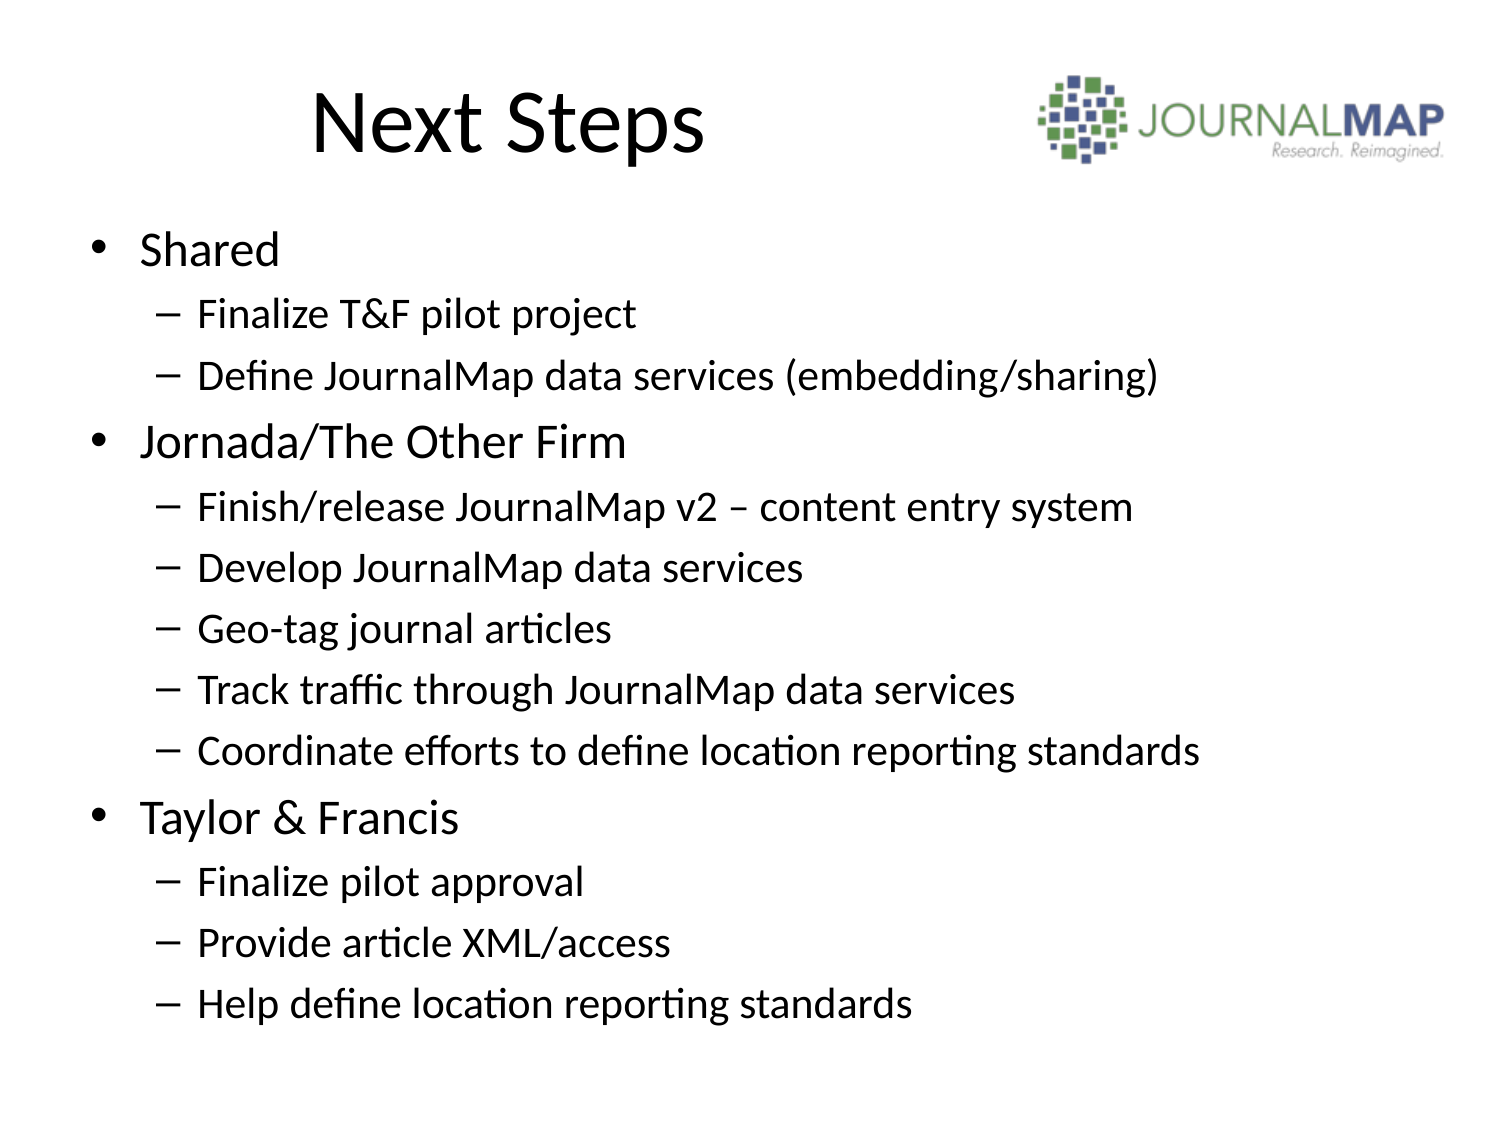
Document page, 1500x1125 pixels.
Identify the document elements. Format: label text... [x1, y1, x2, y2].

text_box Next Steps [35, 21, 983, 210]
list Shared Finalize T&F pilot project Define JournalMap data services (embedding/sharing) Jornada/The Other Firm Finish/release JournalMap v2 – content entry system Develop JournalMap data services Geo-tag journal articles Track traffic through JournalMap data services Coordinate efforts to define location reporting standards Taylor & Francis Finalize pilot approval Provide article XML/access Help define location reporting standards [75, 210, 1425, 1036]
picture [982, 30, 1500, 210]
